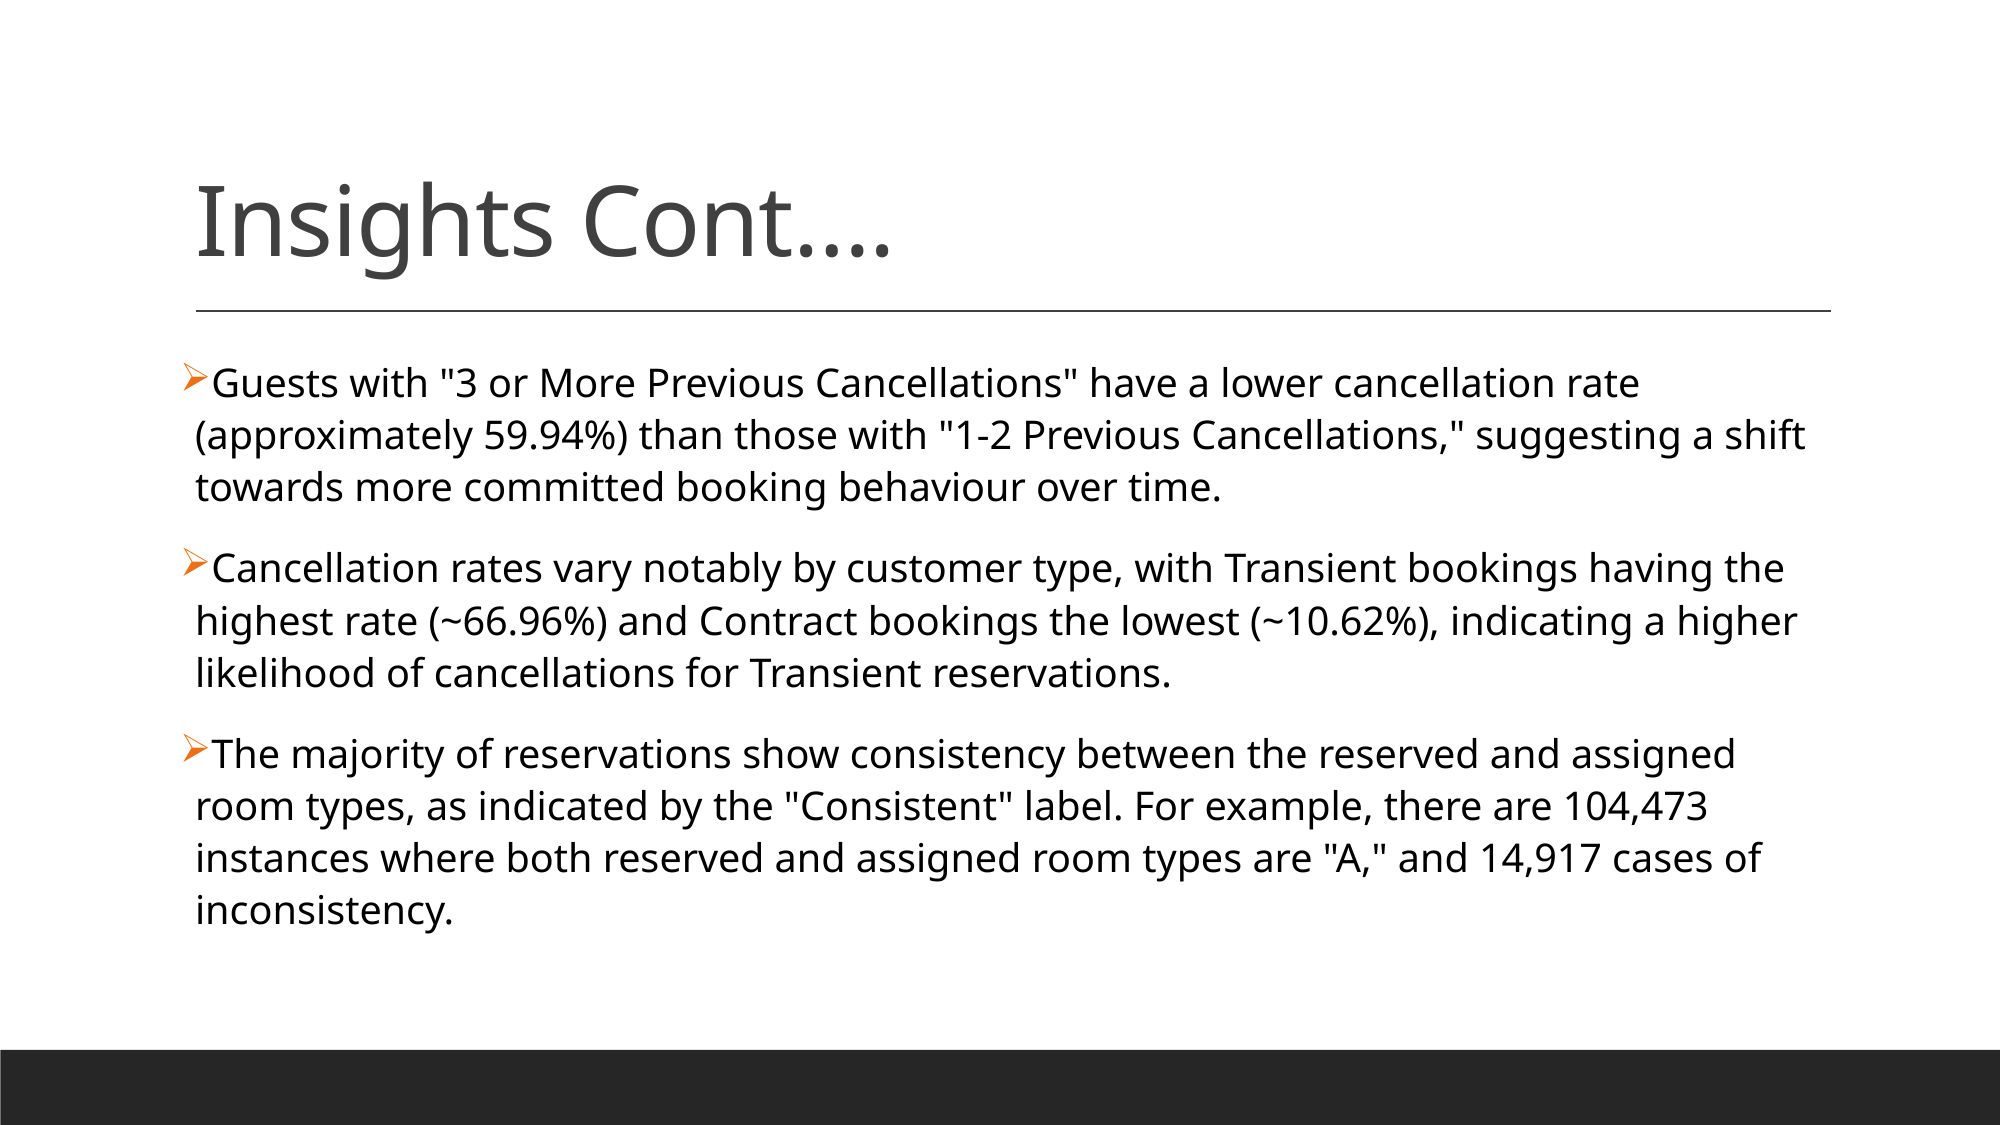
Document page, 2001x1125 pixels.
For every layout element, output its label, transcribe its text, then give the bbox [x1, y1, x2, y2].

title Insights Cont…. [180, 47, 1830, 285]
list Guests with "3 or More Previous Cancellations" have a lower cancellation rate (approximately 59.94%) than those with "1-2 Previous Cancellations," suggesting a shift towards more committed booking behaviour over time. Cancellation rates vary notably by customer type, with Transient bookings having the highest rate (~66.96%) and Contract bookings the lowest (~10.62%), indicating a higher likelihood of cancellations for Transient reservations. The majority of reservations show consistency between the reserved and assigned room types, as indicated by the "Consistent" label. For example, there are 104,473 instances where both reserved and assigned room types are "A," and 14,917 cases of inconsistency. [180, 345, 1830, 963]
